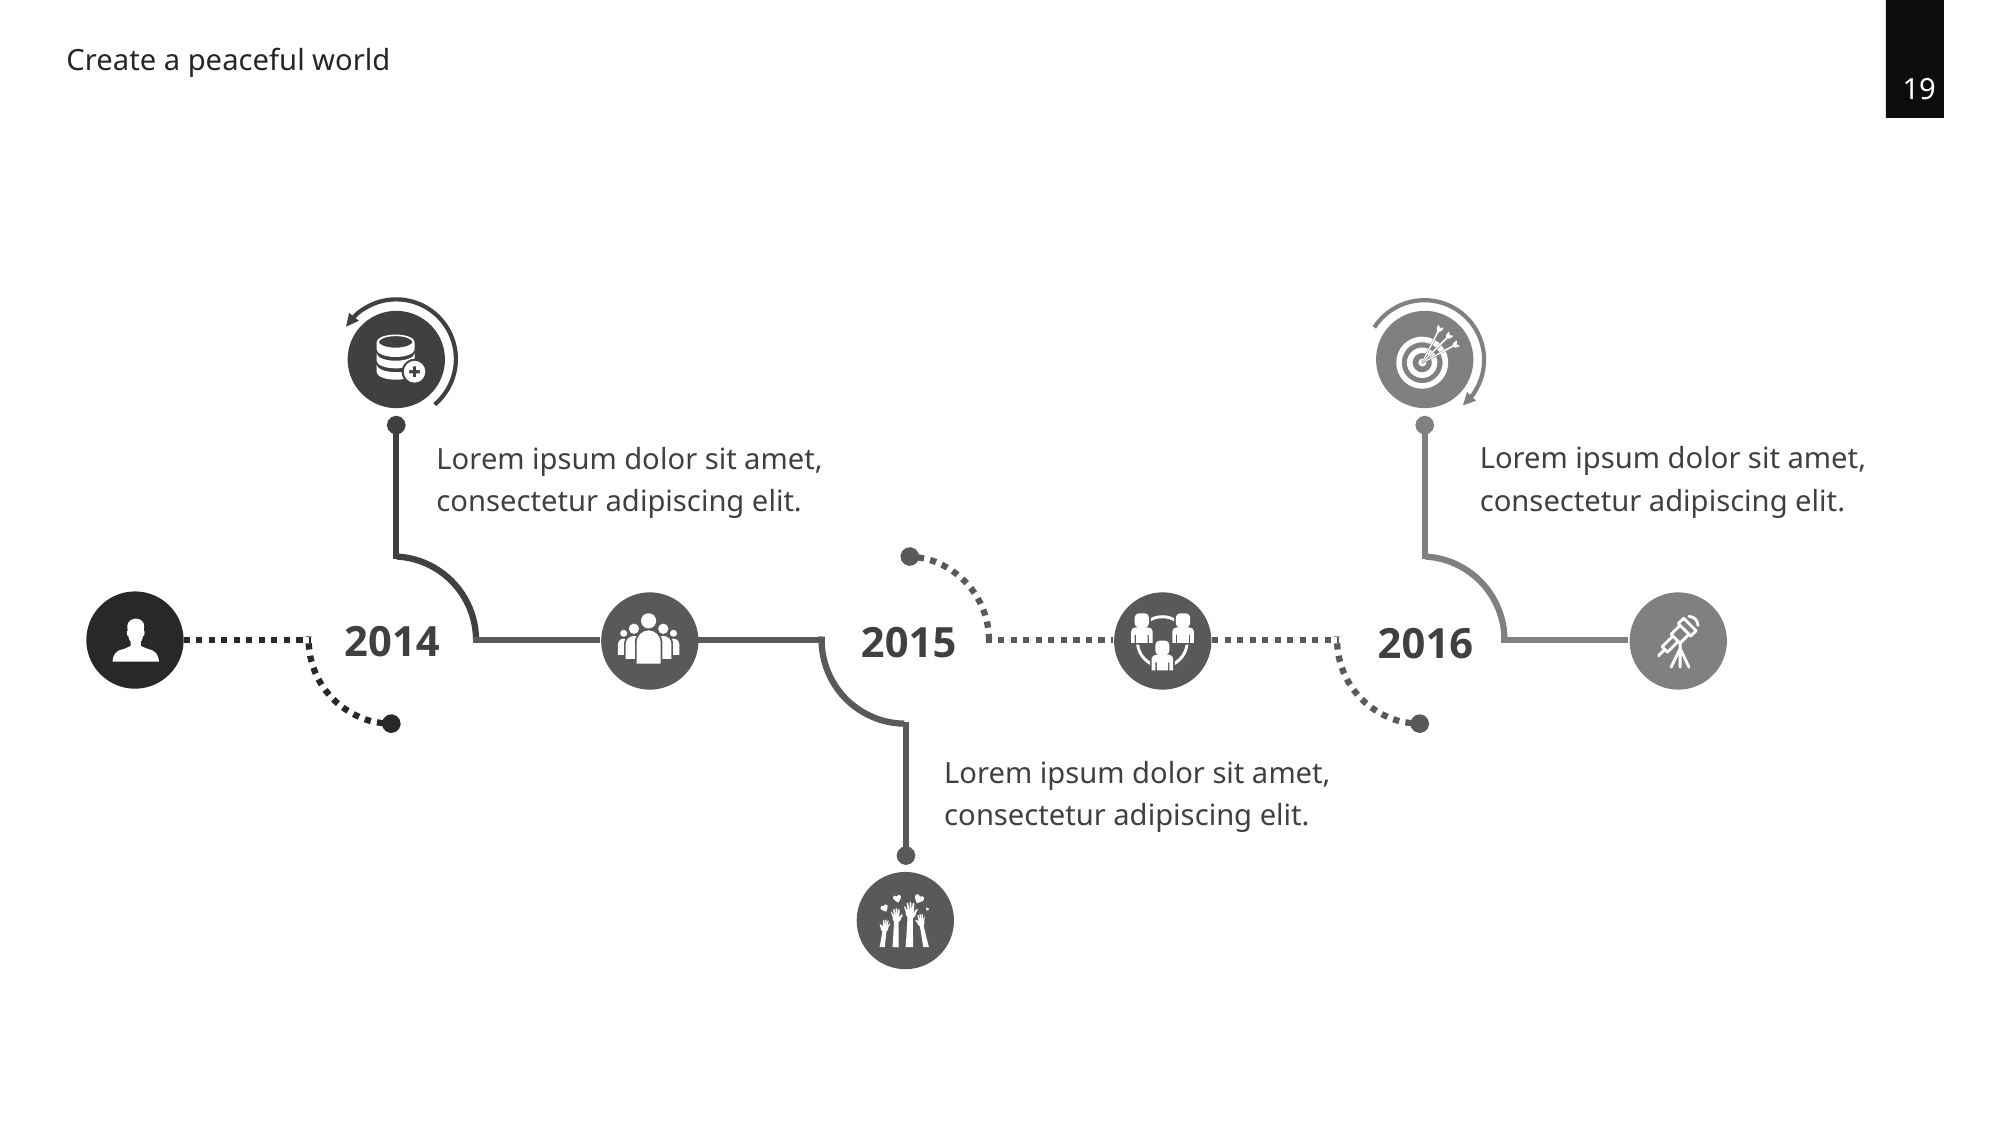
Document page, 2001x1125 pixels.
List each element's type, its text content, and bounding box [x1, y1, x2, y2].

text_box Create a peaceful world [51, 33, 549, 84]
slide_number 19 [1865, 0, 1974, 299]
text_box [86, 299, 2000, 970]
